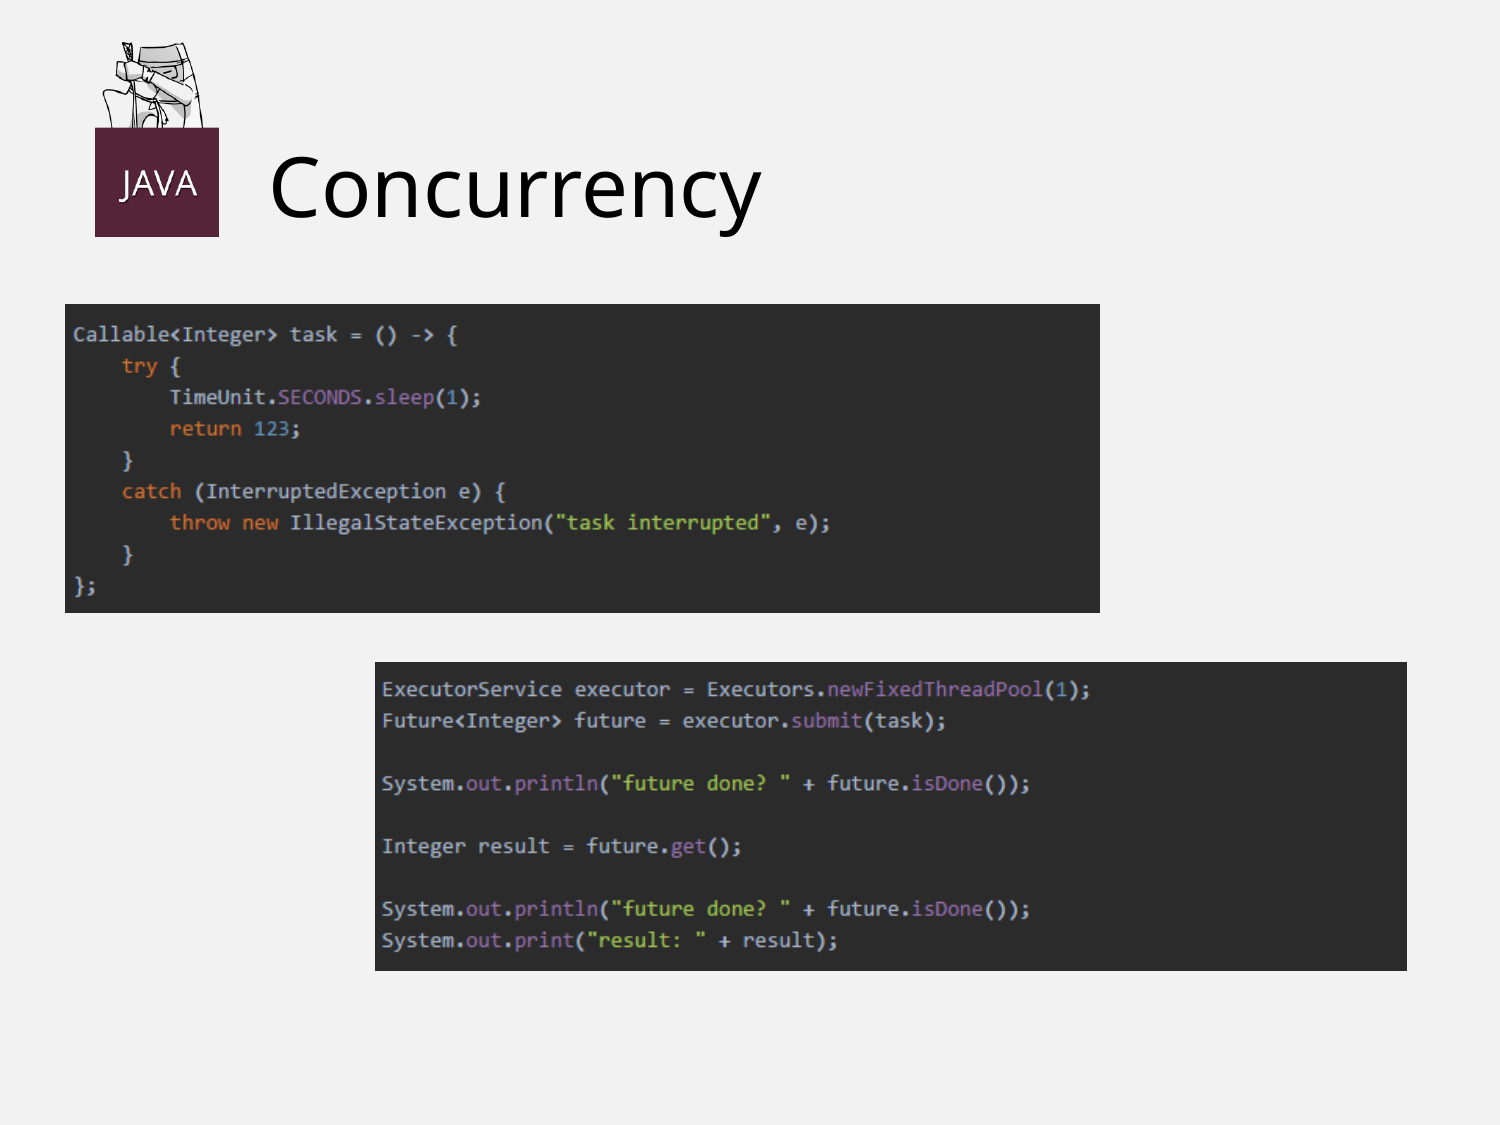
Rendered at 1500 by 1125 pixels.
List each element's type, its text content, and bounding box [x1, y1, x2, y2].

picture [95, 42, 219, 238]
picture [374, 662, 1407, 971]
title Concurrency [253, 90, 1500, 279]
text_box [53, 302, 1500, 728]
picture [65, 304, 1101, 613]
